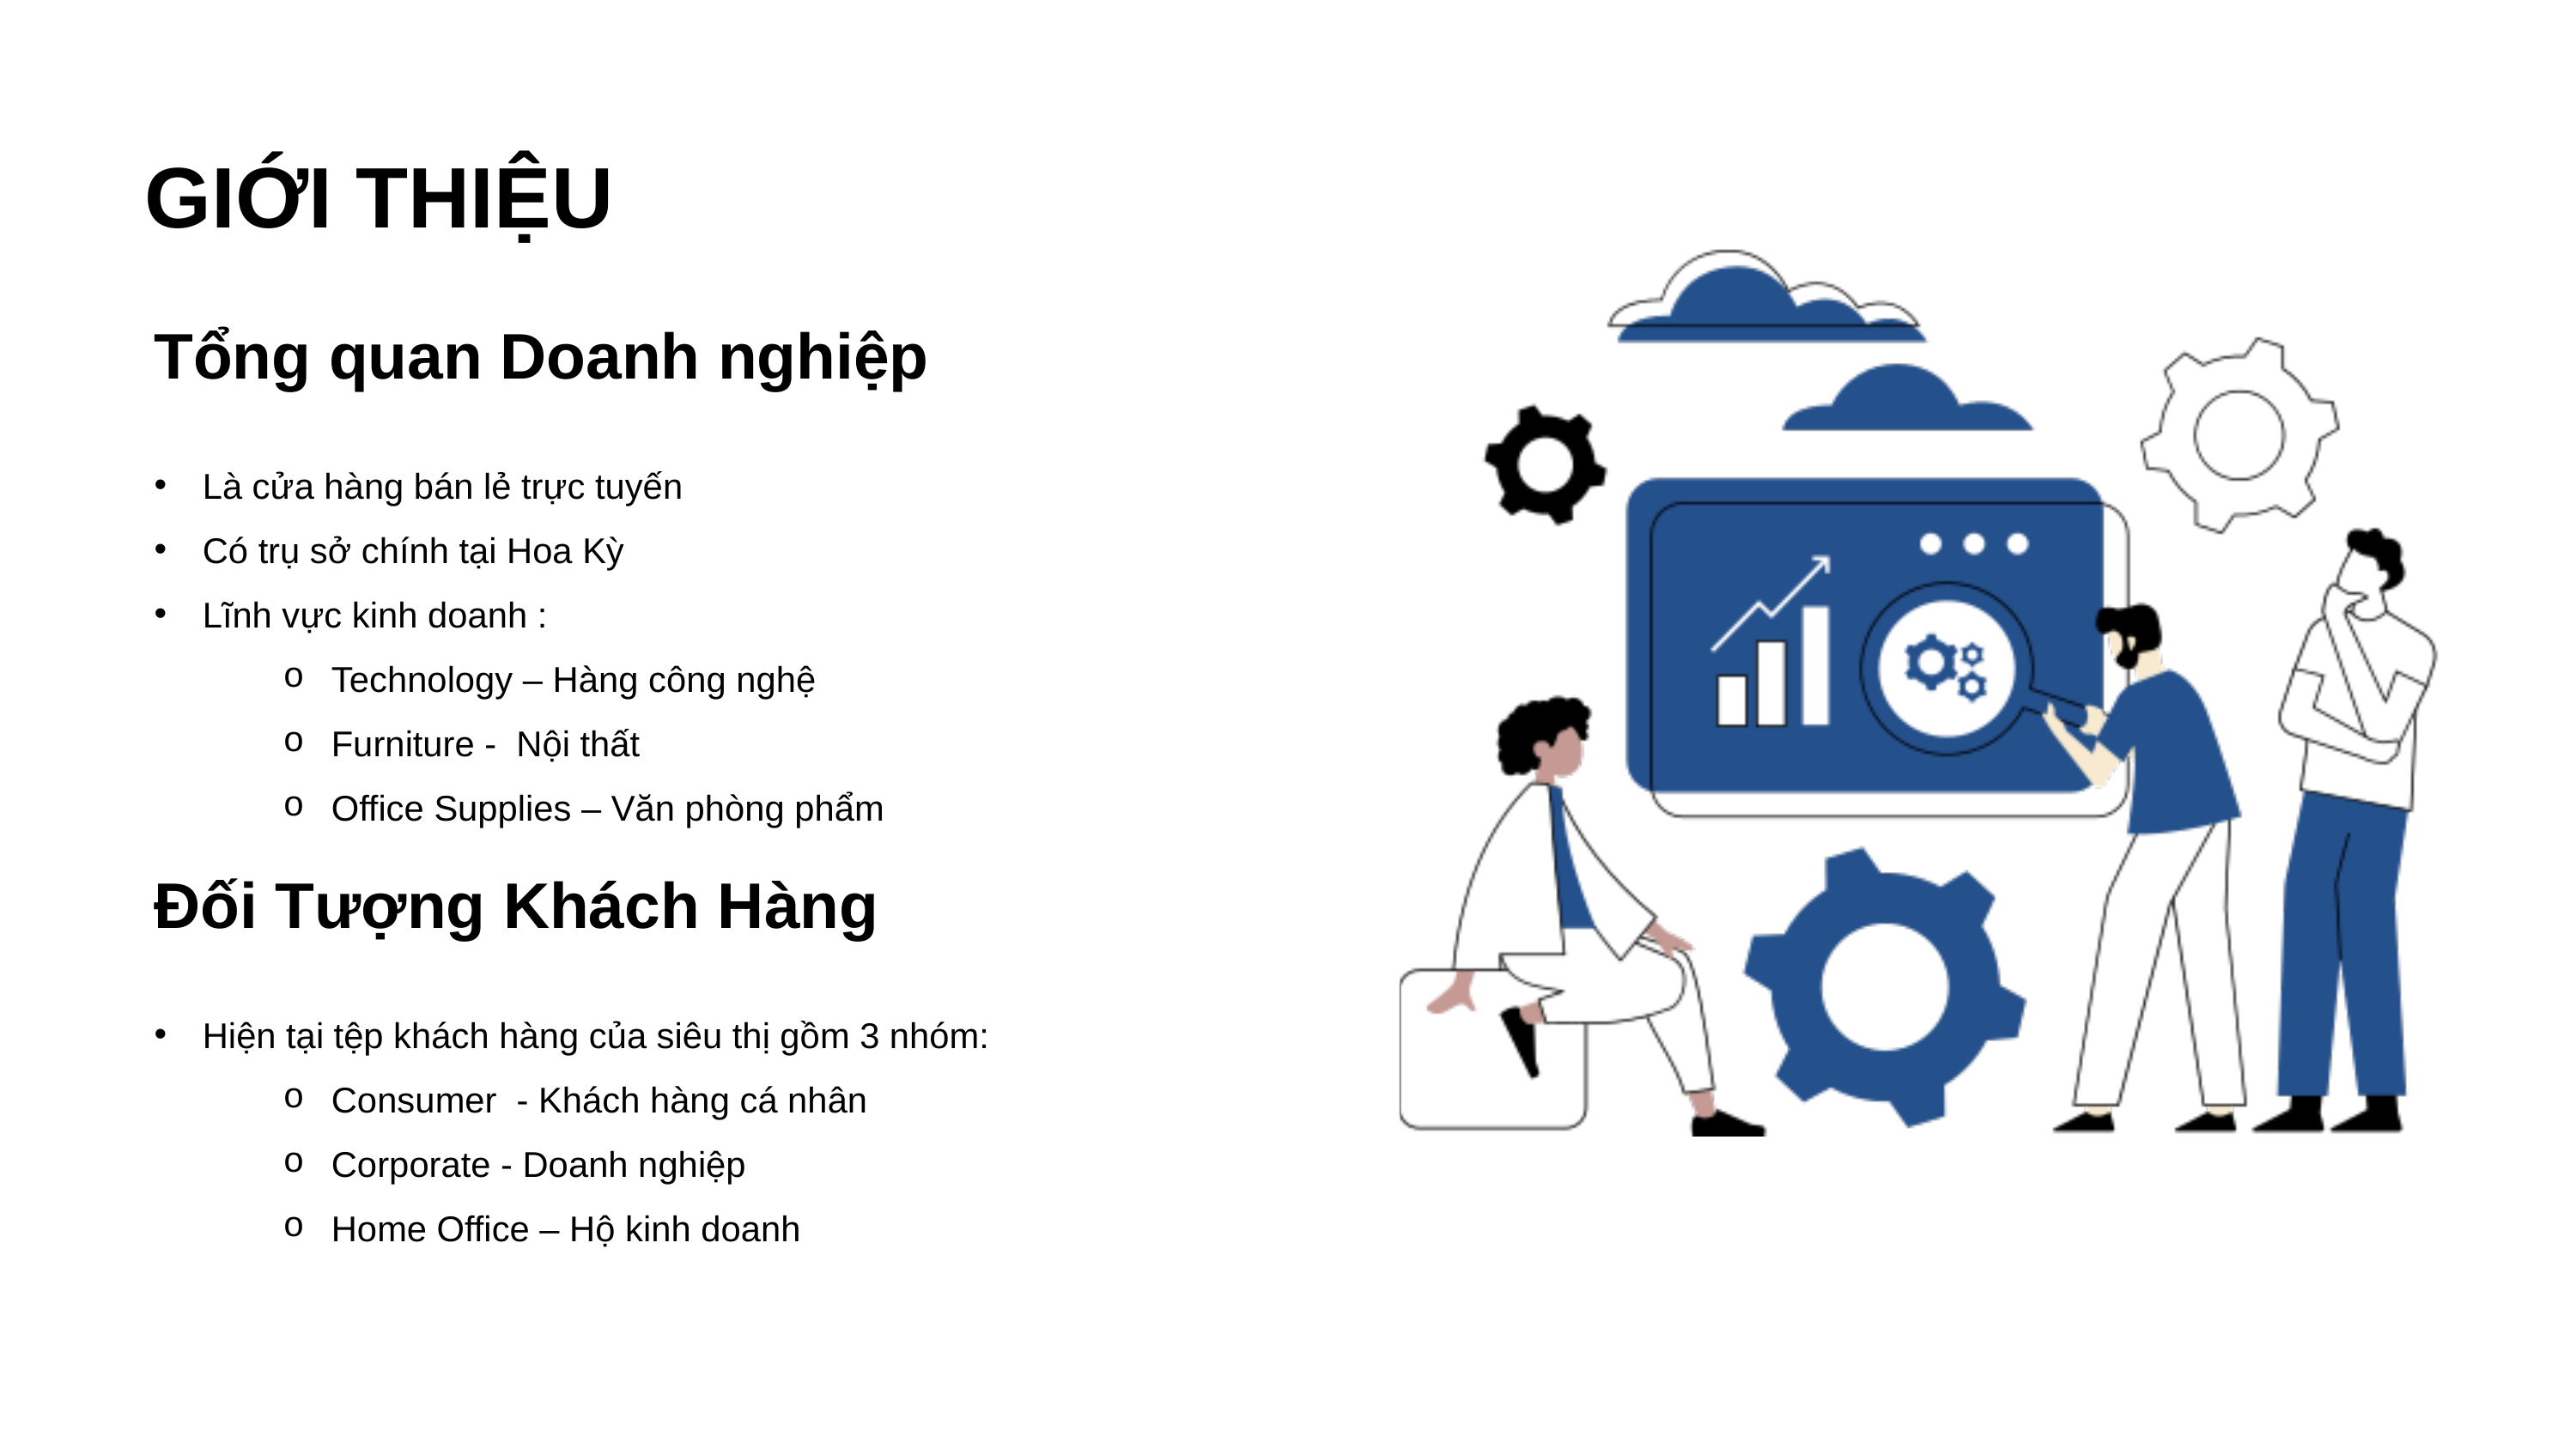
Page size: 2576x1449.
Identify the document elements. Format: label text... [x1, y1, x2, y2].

text_box Đối Tượng Khách Hàng Hiện tại tệp khách hàng của siêu thị gồm 3 nhóm: Consumer - Khách hàng cá nhân Corporate - Doanh nghiệp Home Office – Hộ kinh doanh [154, 890, 1288, 1249]
text_box GIỚI THIỆU [144, 124, 1289, 246]
text_box Tổng quan Doanh nghiệp Là cửa hàng bán lẻ trực tuyến Có trụ sở chính tại Hoa Kỳ Lĩnh vực kinh doanh : Technology – Hàng công nghệ Furniture - Nội thất Office Supplies – Văn phòng phẩm [154, 341, 1288, 828]
text_box [1399, 246, 2441, 1137]
